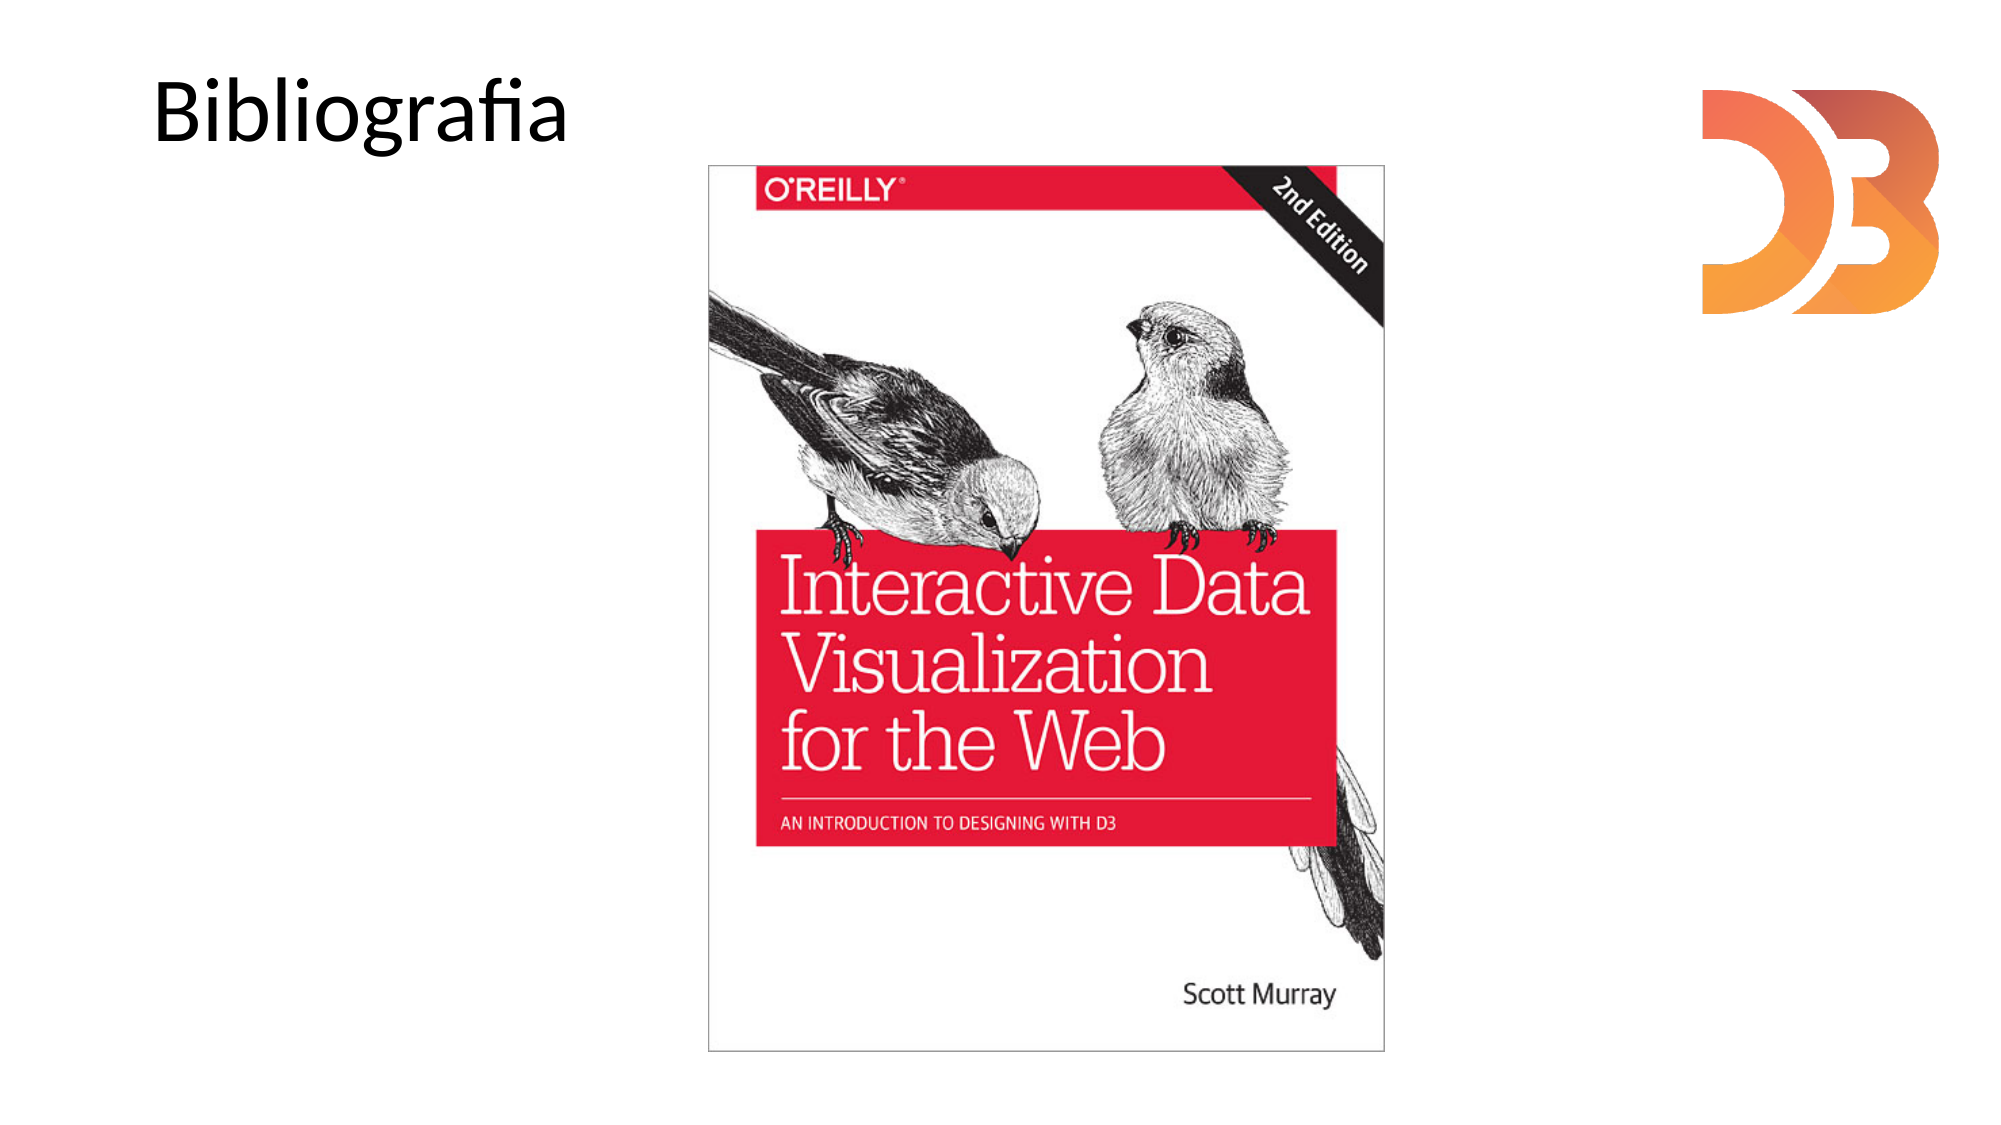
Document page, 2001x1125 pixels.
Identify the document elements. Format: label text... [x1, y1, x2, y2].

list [708, 165, 1385, 1052]
title Bibliografia [137, 2, 1863, 220]
picture [1678, 59, 1963, 344]
